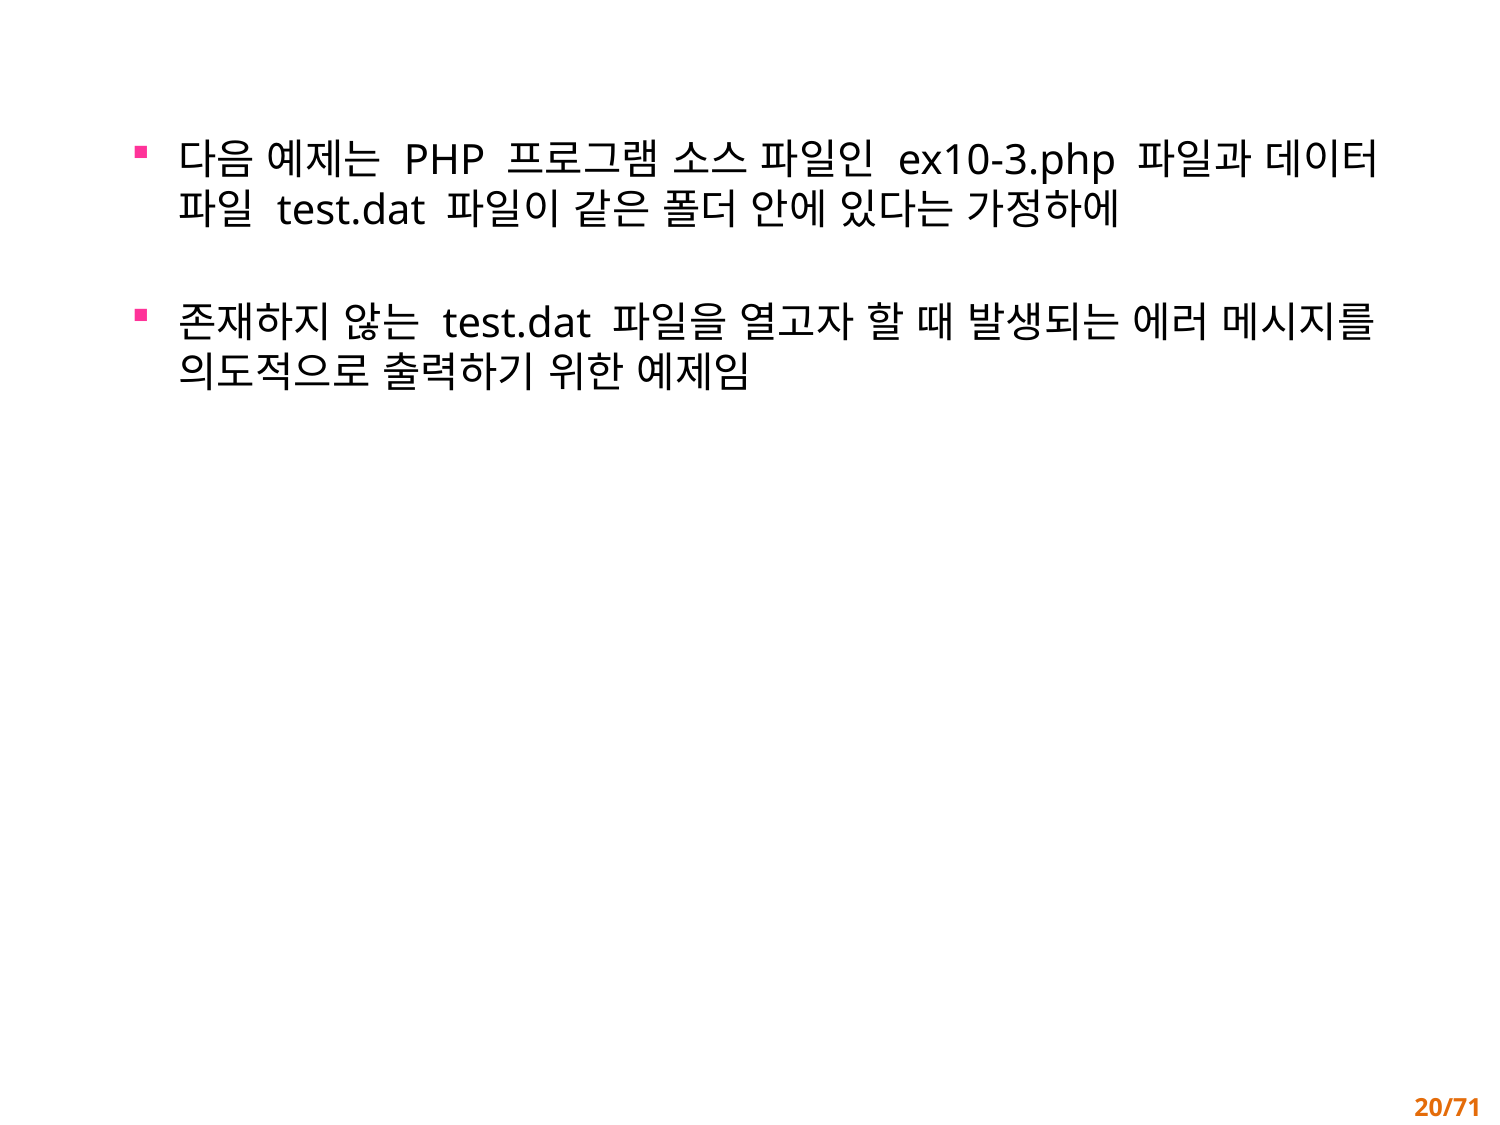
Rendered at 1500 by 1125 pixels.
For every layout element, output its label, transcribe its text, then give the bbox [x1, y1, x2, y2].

list 다음 예제는 PHP 프로그램 소스 파일인 ex10-3.php 파일과 데이터 파일 test.dat 파일이 같은 폴더 안에 있다는 가정하에 존재하지 않는 test.dat 파일을 열고자 할 때 발생되는 에러 메시지를 의도적으로 출력하기 위한 예제임 [41, 125, 1459, 409]
